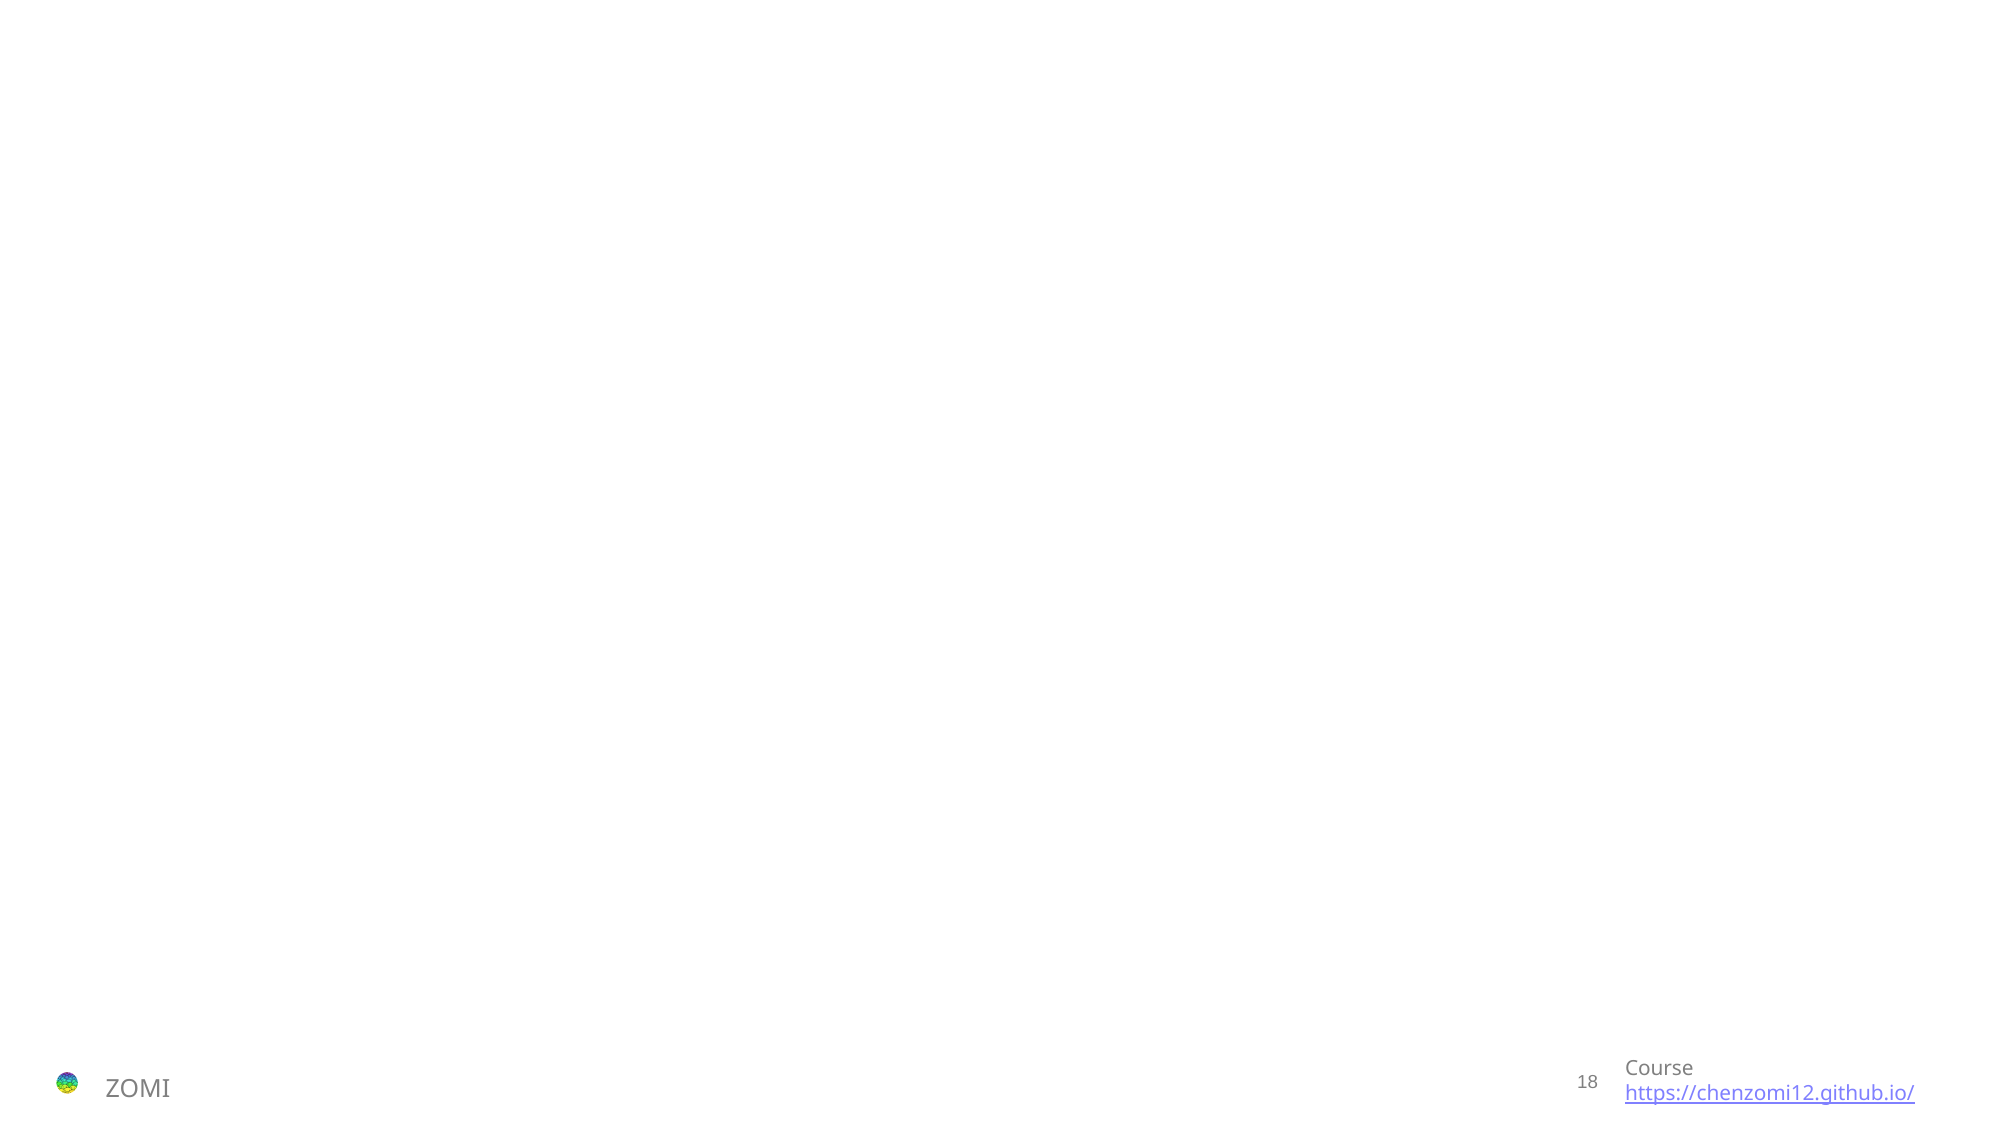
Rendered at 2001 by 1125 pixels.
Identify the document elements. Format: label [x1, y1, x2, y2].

picture [57, 1073, 77, 1093]
